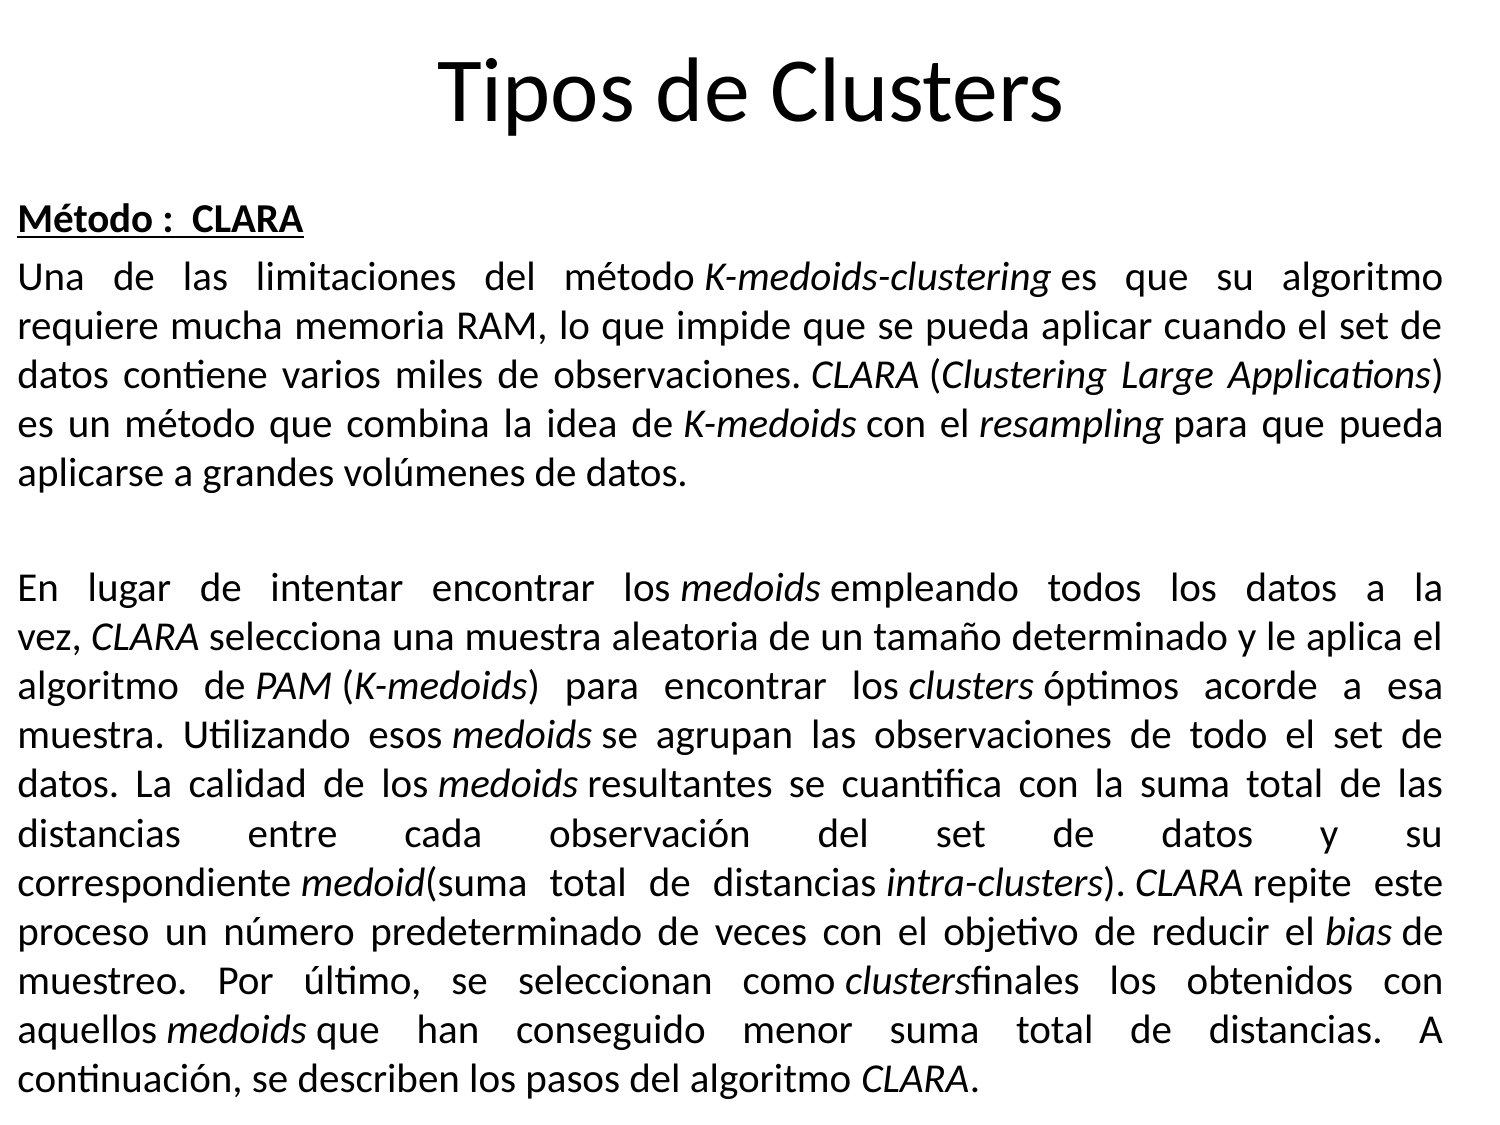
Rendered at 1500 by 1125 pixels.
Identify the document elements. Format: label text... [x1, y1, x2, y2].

list Método : CLARA Una de las limitaciones del método K-medoids-clustering es que su algoritmo requiere mucha memoria RAM, lo que impide que se pueda aplicar cuando el set de datos contiene varios miles de observaciones. CLARA (Clustering Large Applications) es un método que combina la idea de K-medoids con el resampling para que pueda aplicarse a grandes volúmenes de datos. En lugar de intentar encontrar los medoids empleando todos los datos a la vez, CLARA selecciona una muestra aleatoria de un tamaño determinado y le aplica el algoritmo de PAM (K-medoids) para encontrar los clusters óptimos acorde a esa muestra. Utilizando esos medoids se agrupan las observaciones de todo el set de datos. La calidad de los medoids resultantes se cuantifica con la suma total de las distancias entre cada observación del set de datos y su correspondiente medoid(suma total de distancias intra-clusters). CLARA repite este proceso un número predeterminado de veces con el objetivo de reducir el bias de muestreo. Por último, se seleccionan como clustersfinales los obtenidos con aquellos medoids que han conseguido menor suma total de distancias. A continuación, se describen los pasos del algoritmo CLARA. [2, 184, 1459, 1125]
title Tipos de Clusters [76, 20, 1427, 149]
